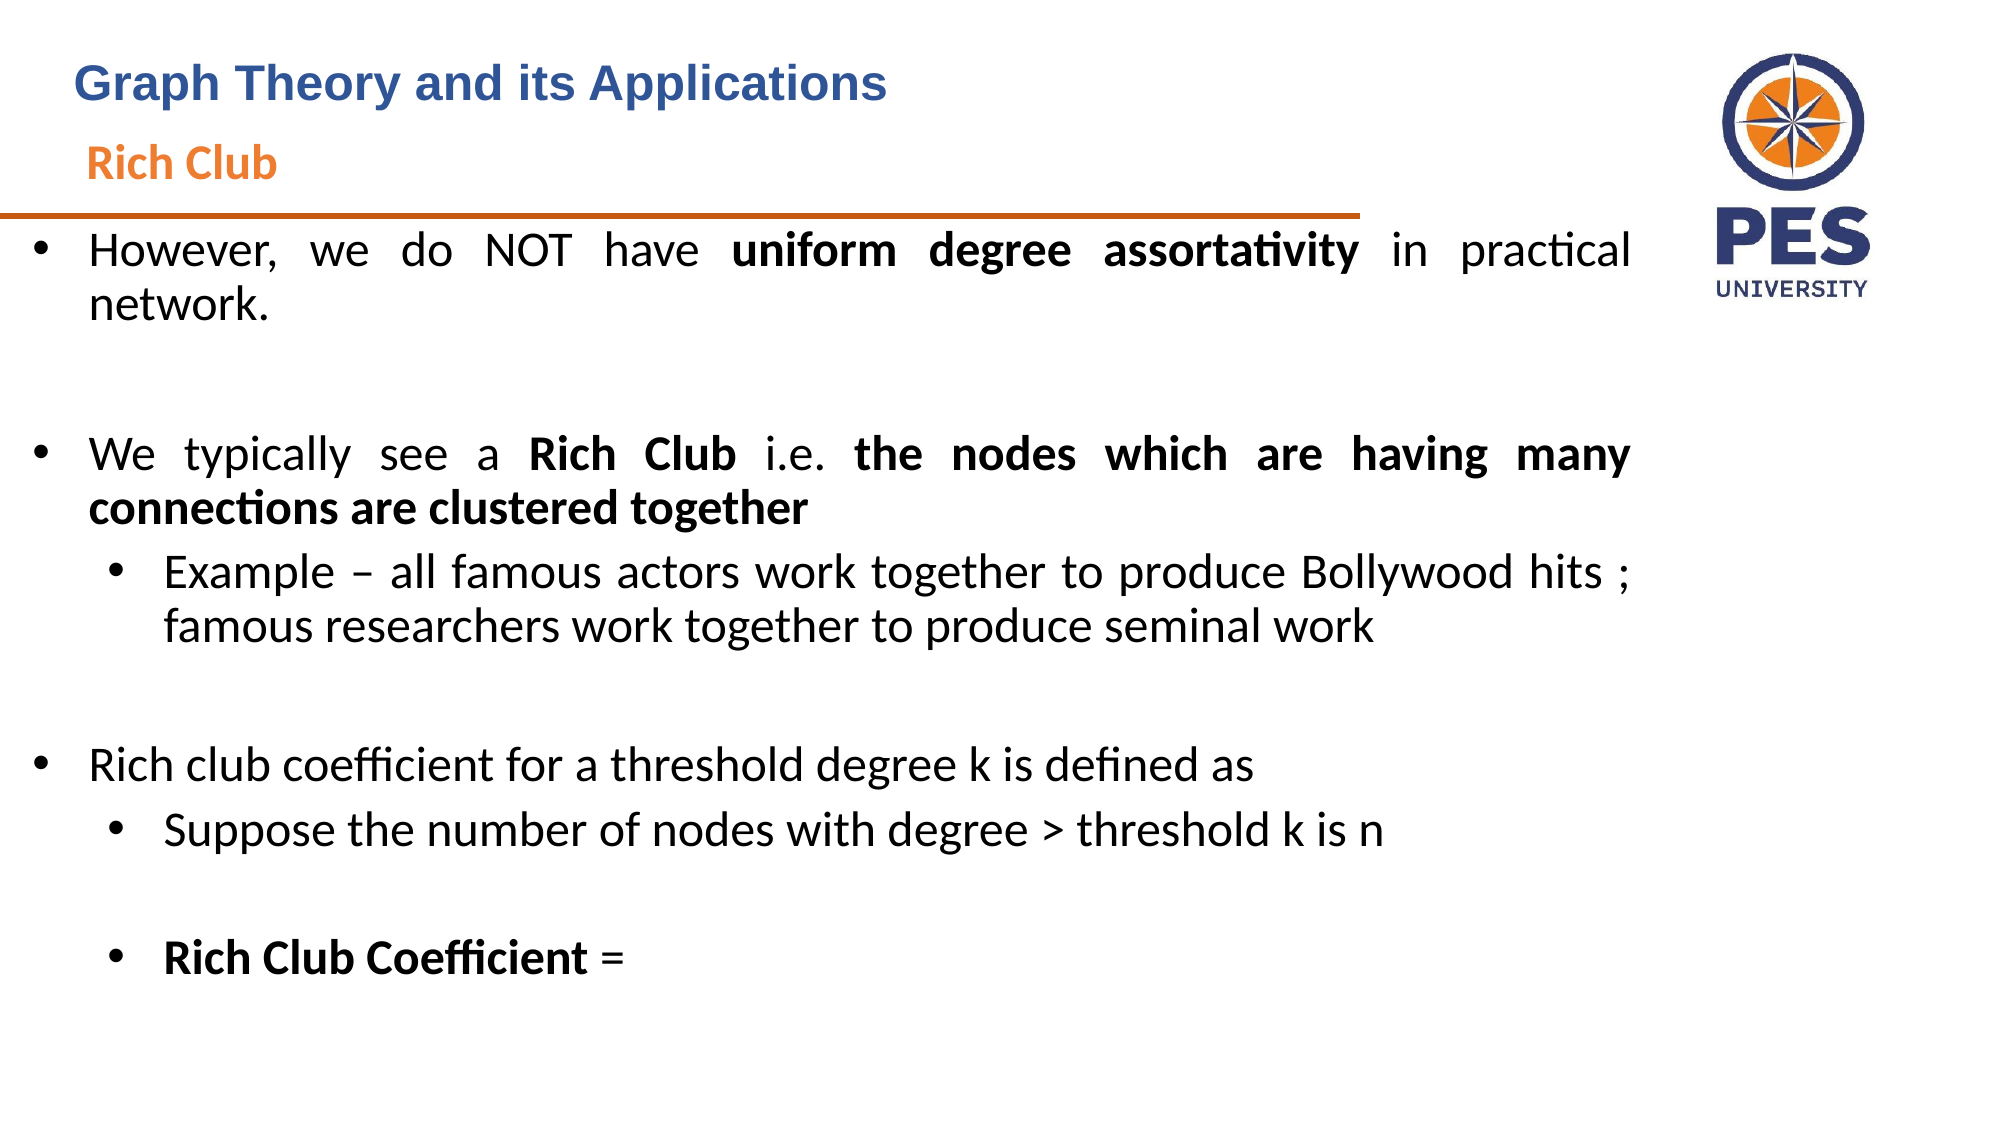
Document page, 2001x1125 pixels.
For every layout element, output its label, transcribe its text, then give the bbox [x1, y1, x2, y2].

text_box [1713, 47, 1876, 305]
text_box Rich Club [71, 122, 1384, 198]
text_box Graph Theory and its Applications [58, 42, 1289, 118]
